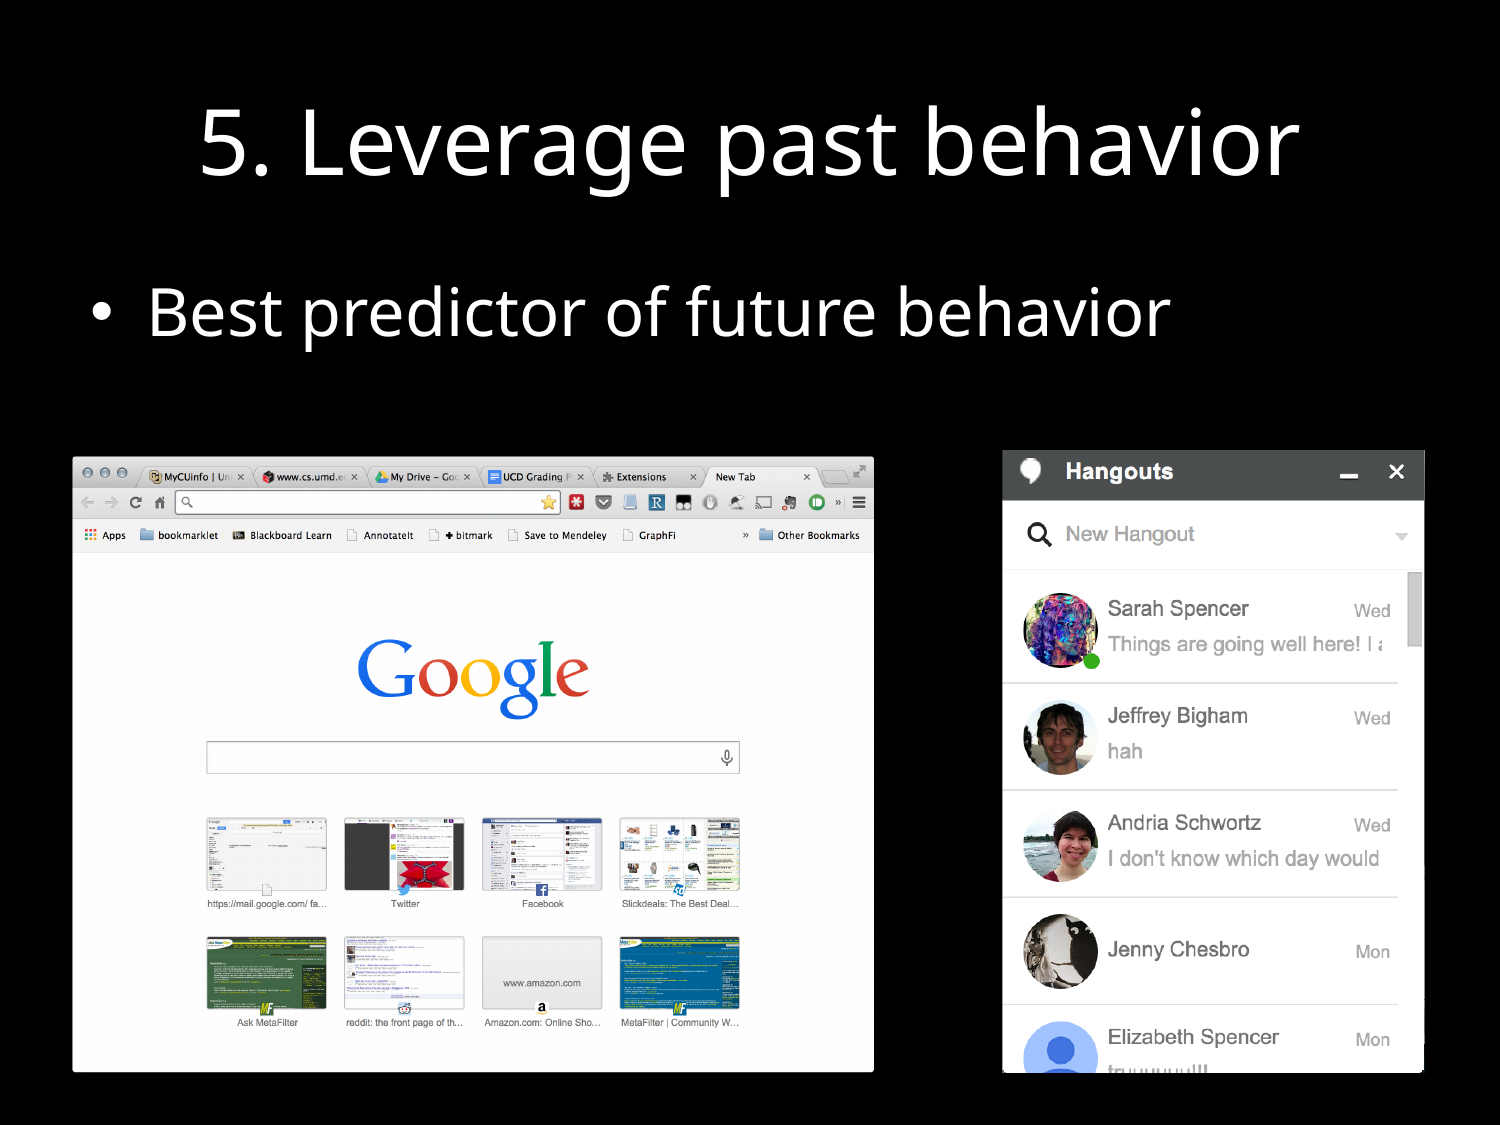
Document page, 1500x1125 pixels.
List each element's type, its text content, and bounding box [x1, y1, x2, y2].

picture [1001, 449, 1426, 1073]
list Best predictor of future behavior [75, 262, 1425, 1005]
title 5. Leverage past behavior [75, 45, 1425, 233]
picture [23, 426, 923, 1125]
